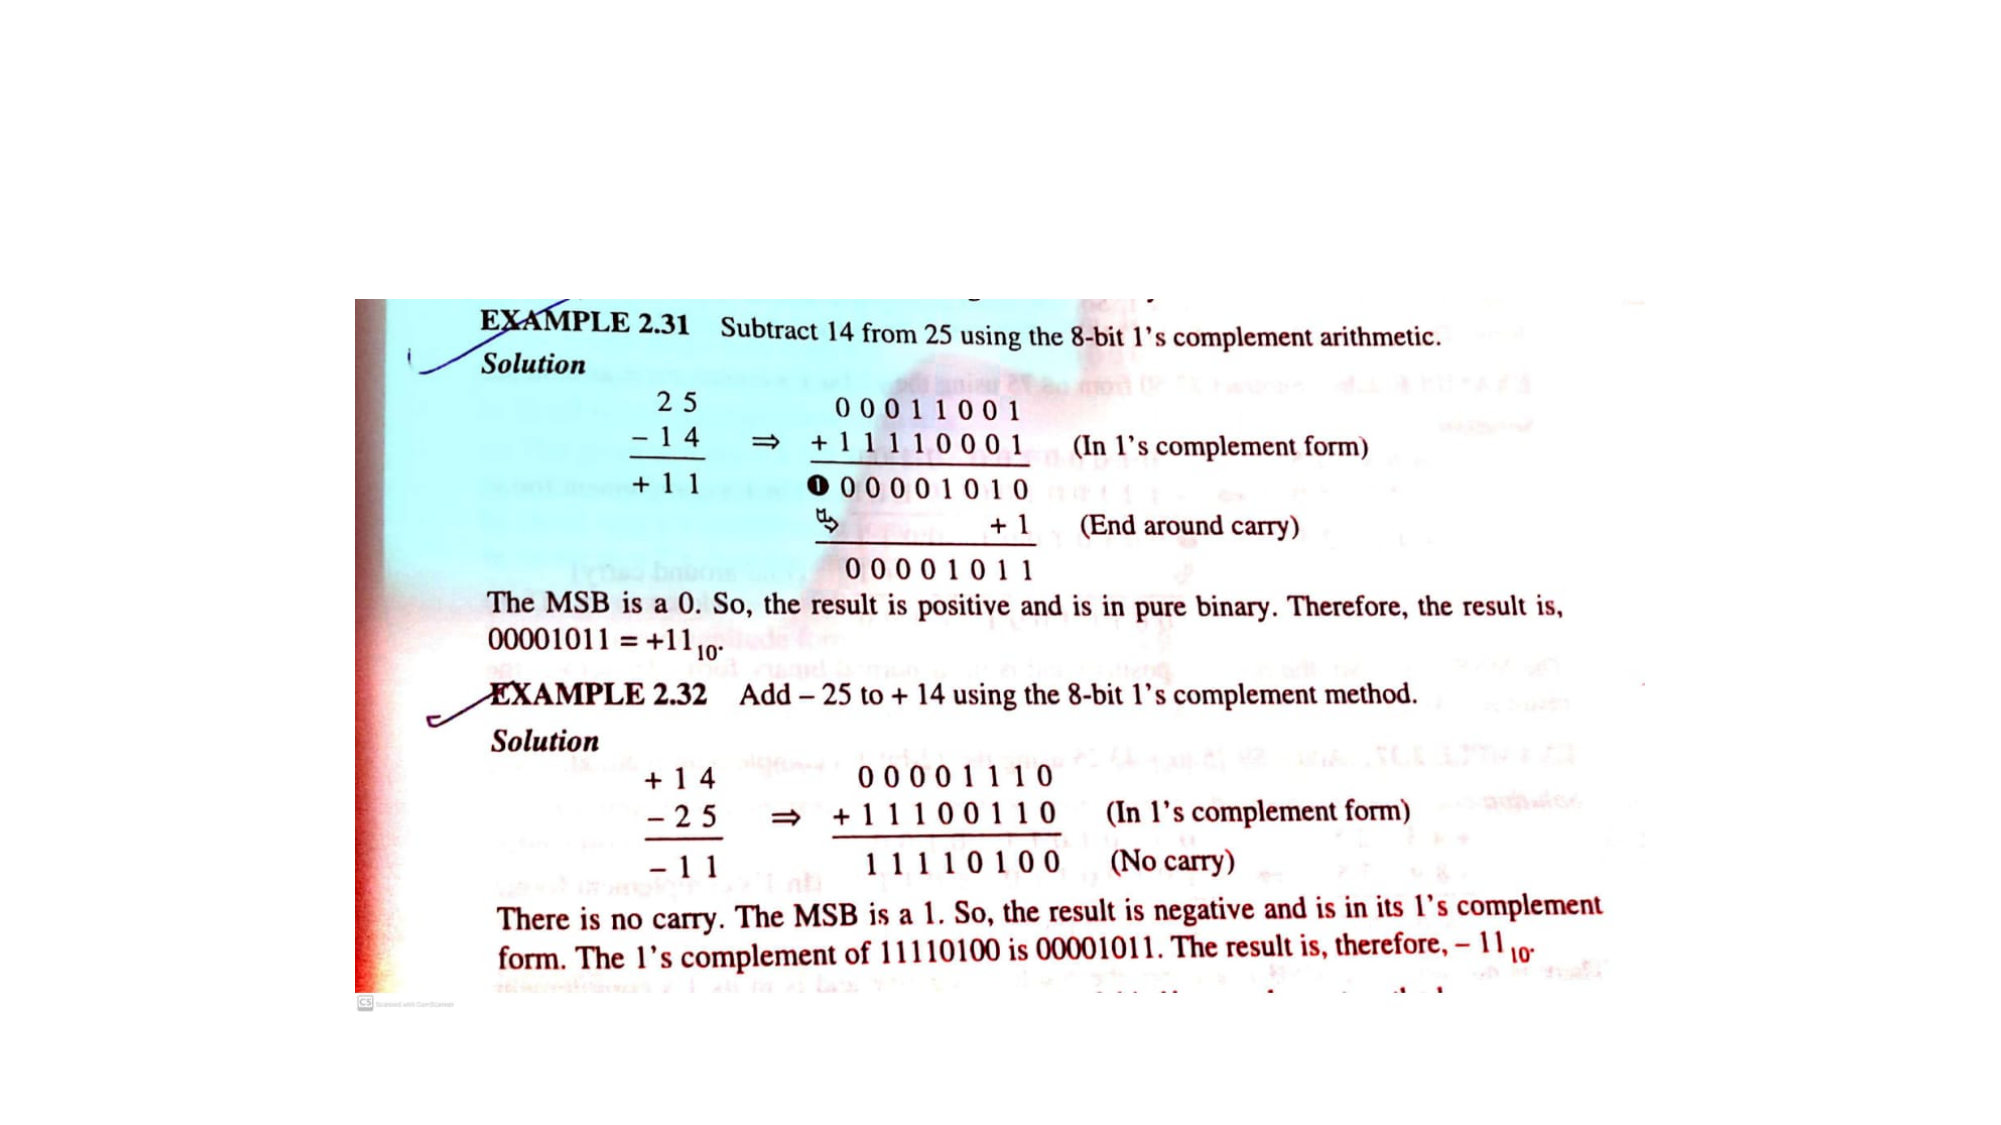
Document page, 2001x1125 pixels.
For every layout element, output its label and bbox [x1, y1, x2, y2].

list [355, 299, 1645, 1014]
